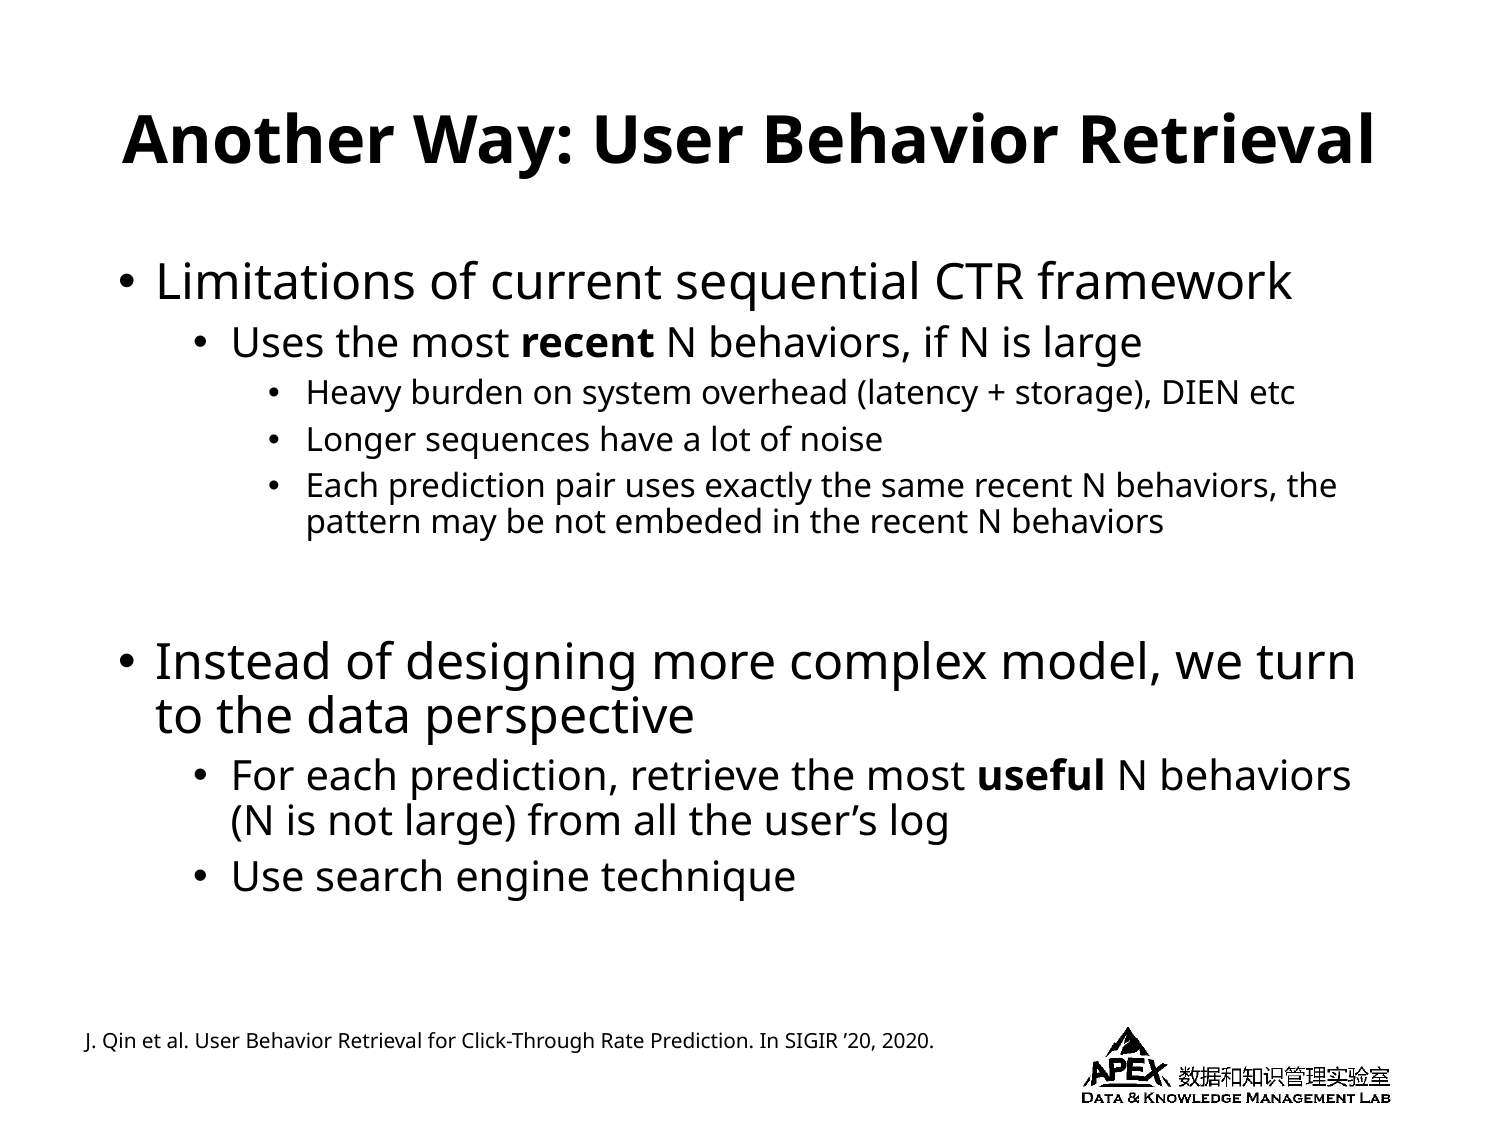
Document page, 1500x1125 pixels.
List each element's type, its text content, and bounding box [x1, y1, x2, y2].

list Limitations of current sequential CTR framework Uses the most recent N behaviors, if N is large Heavy burden on system overhead (latency + storage), DIEN etc Longer sequences have a lot of noise Each prediction pair uses exactly the same recent N behaviors, the pattern may be not embeded in the recent N behaviors Instead of designing more complex model, we turn to the data perspective For each prediction, retrieve the most useful N behaviors (N is not large) from all the user’s log Use search engine technique [103, 249, 1397, 1014]
picture [1075, 1018, 1397, 1119]
text_box J. Qin et al. User Behavior Retrieval for Click-Through Rate Prediction. In SIGIR ’20, 2020. [70, 1001, 1007, 1080]
title Another Way: User Behavior Retrieval [103, 59, 1397, 225]
